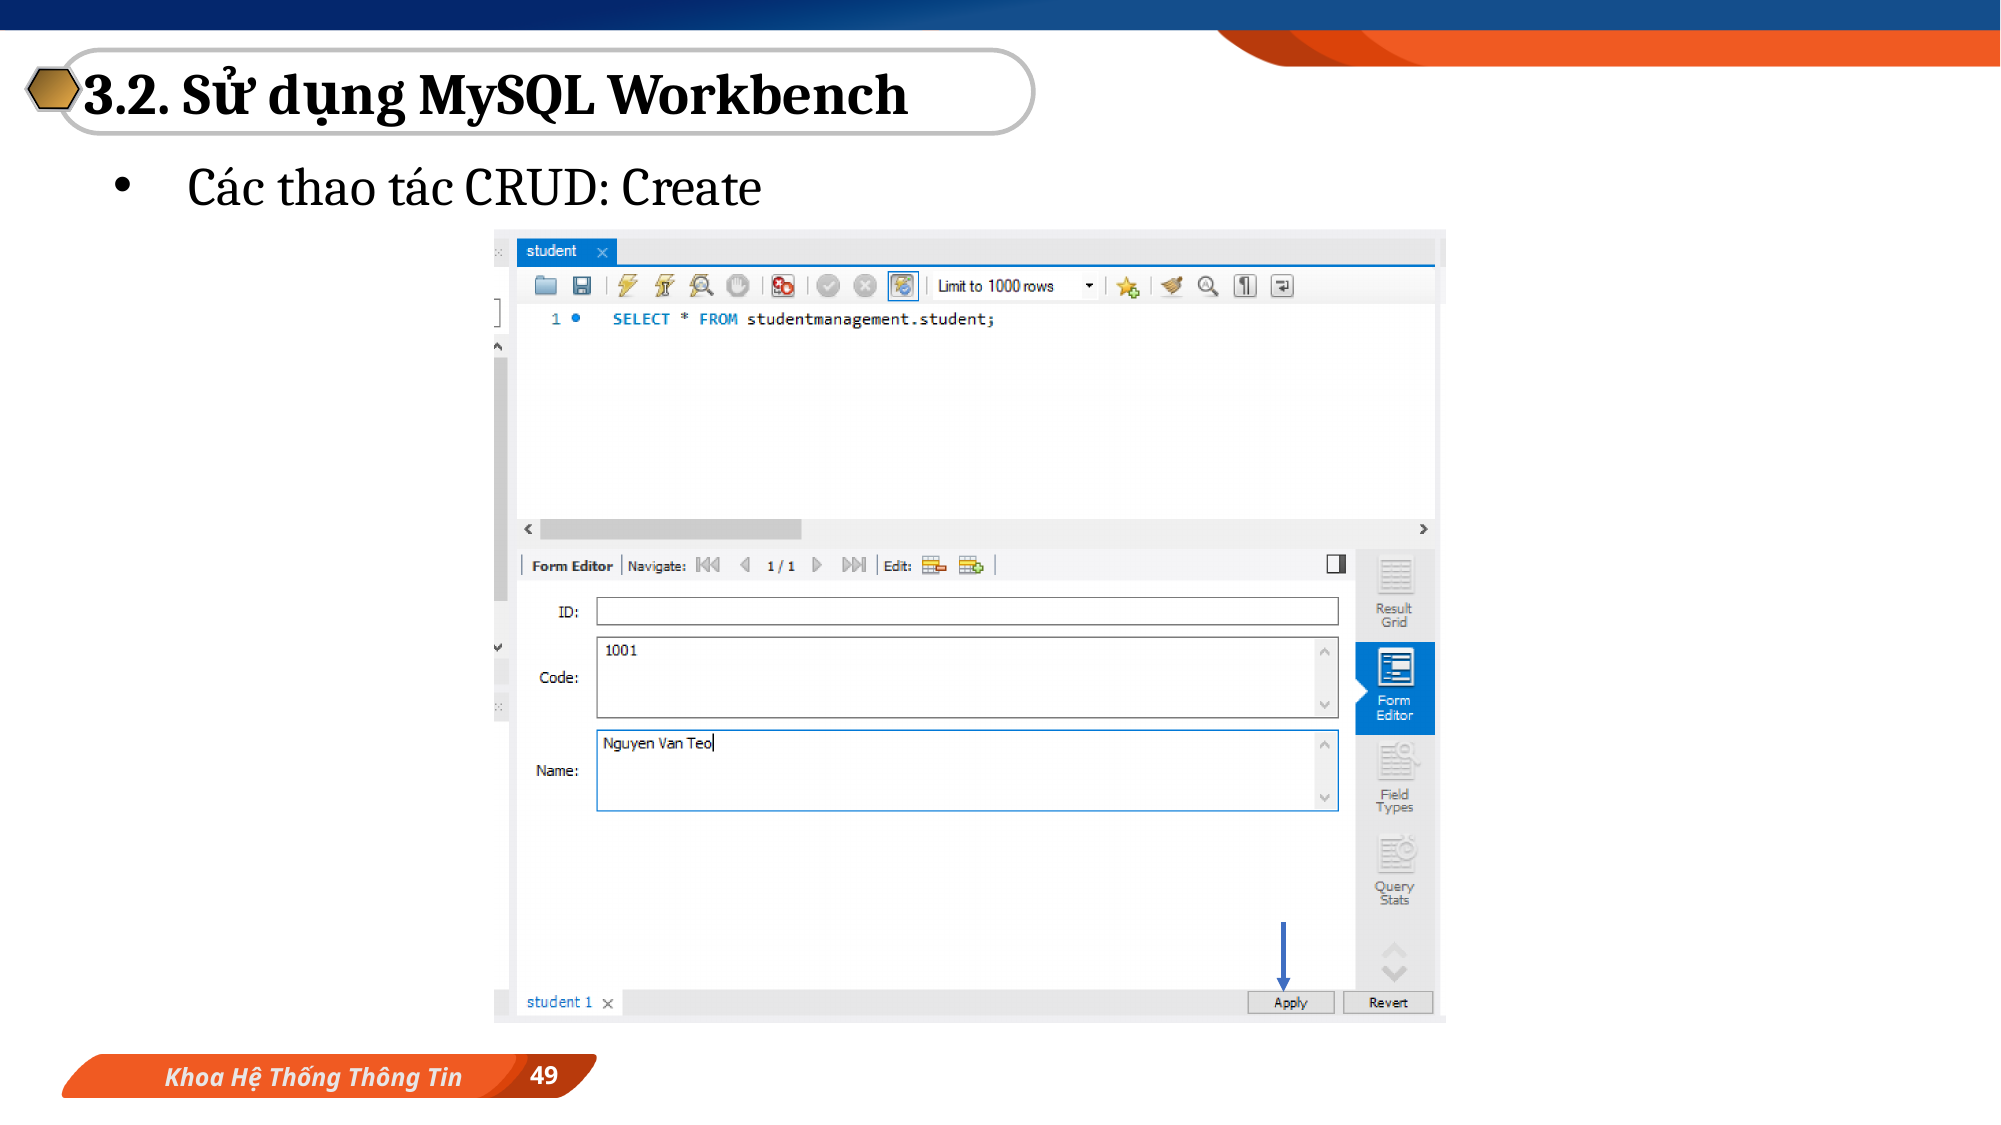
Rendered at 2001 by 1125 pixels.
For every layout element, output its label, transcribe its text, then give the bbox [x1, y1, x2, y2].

slide_number 49 [508, 1046, 574, 1106]
footer Khoa Hệ Thống Thông Tin [119, 1054, 508, 1098]
text_box Các thao tác CRUD: Create [99, 143, 779, 224]
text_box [24, 49, 1034, 134]
picture [0, 0, 2001, 71]
picture [34, 228, 1446, 1125]
